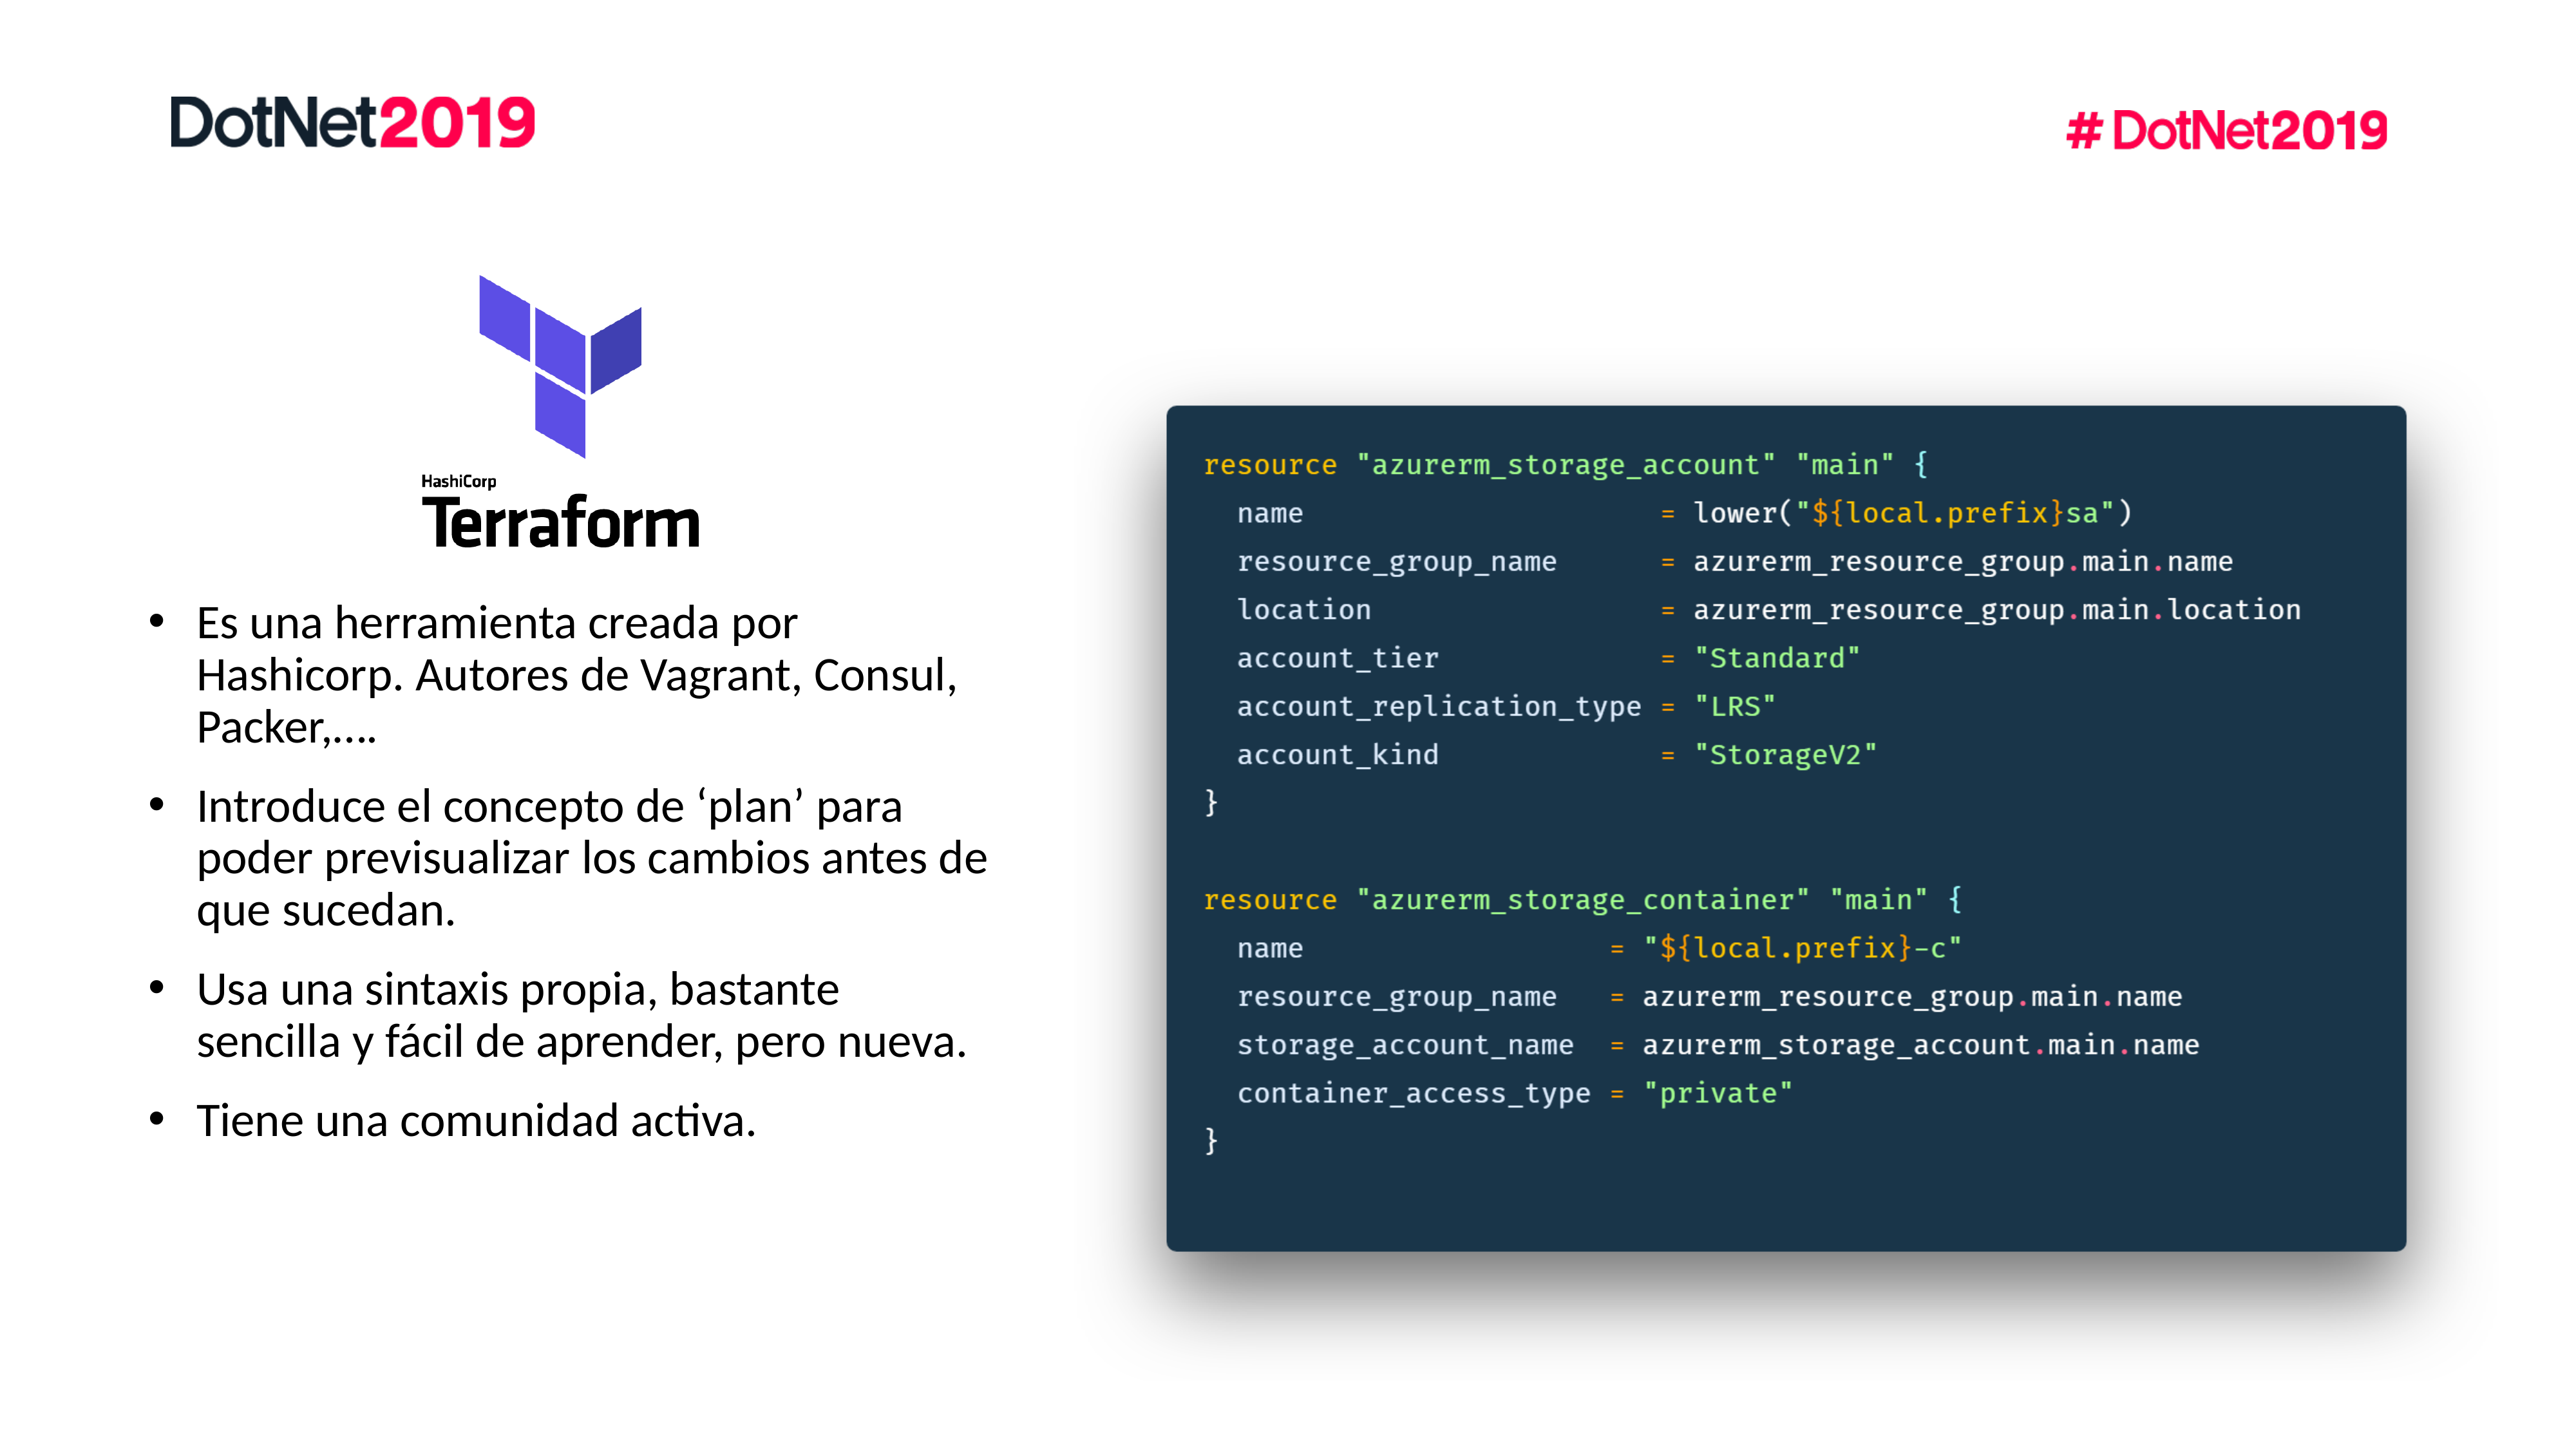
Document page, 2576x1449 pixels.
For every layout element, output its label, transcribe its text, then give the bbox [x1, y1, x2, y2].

picture [1074, 277, 2499, 1381]
picture [367, 216, 753, 602]
text_box Es una herramienta creada por Hashicorp. Autores de Vagrant, Consul, Packer,…. Introduce el concepto de ‘plan’ para poder previsualizar los cambios antes de que sucedan. Usa una sintaxis propia, bastante sencilla y fácil de aprender, pero nueva. Tiene una comunidad activa. [138, 592, 1004, 1247]
